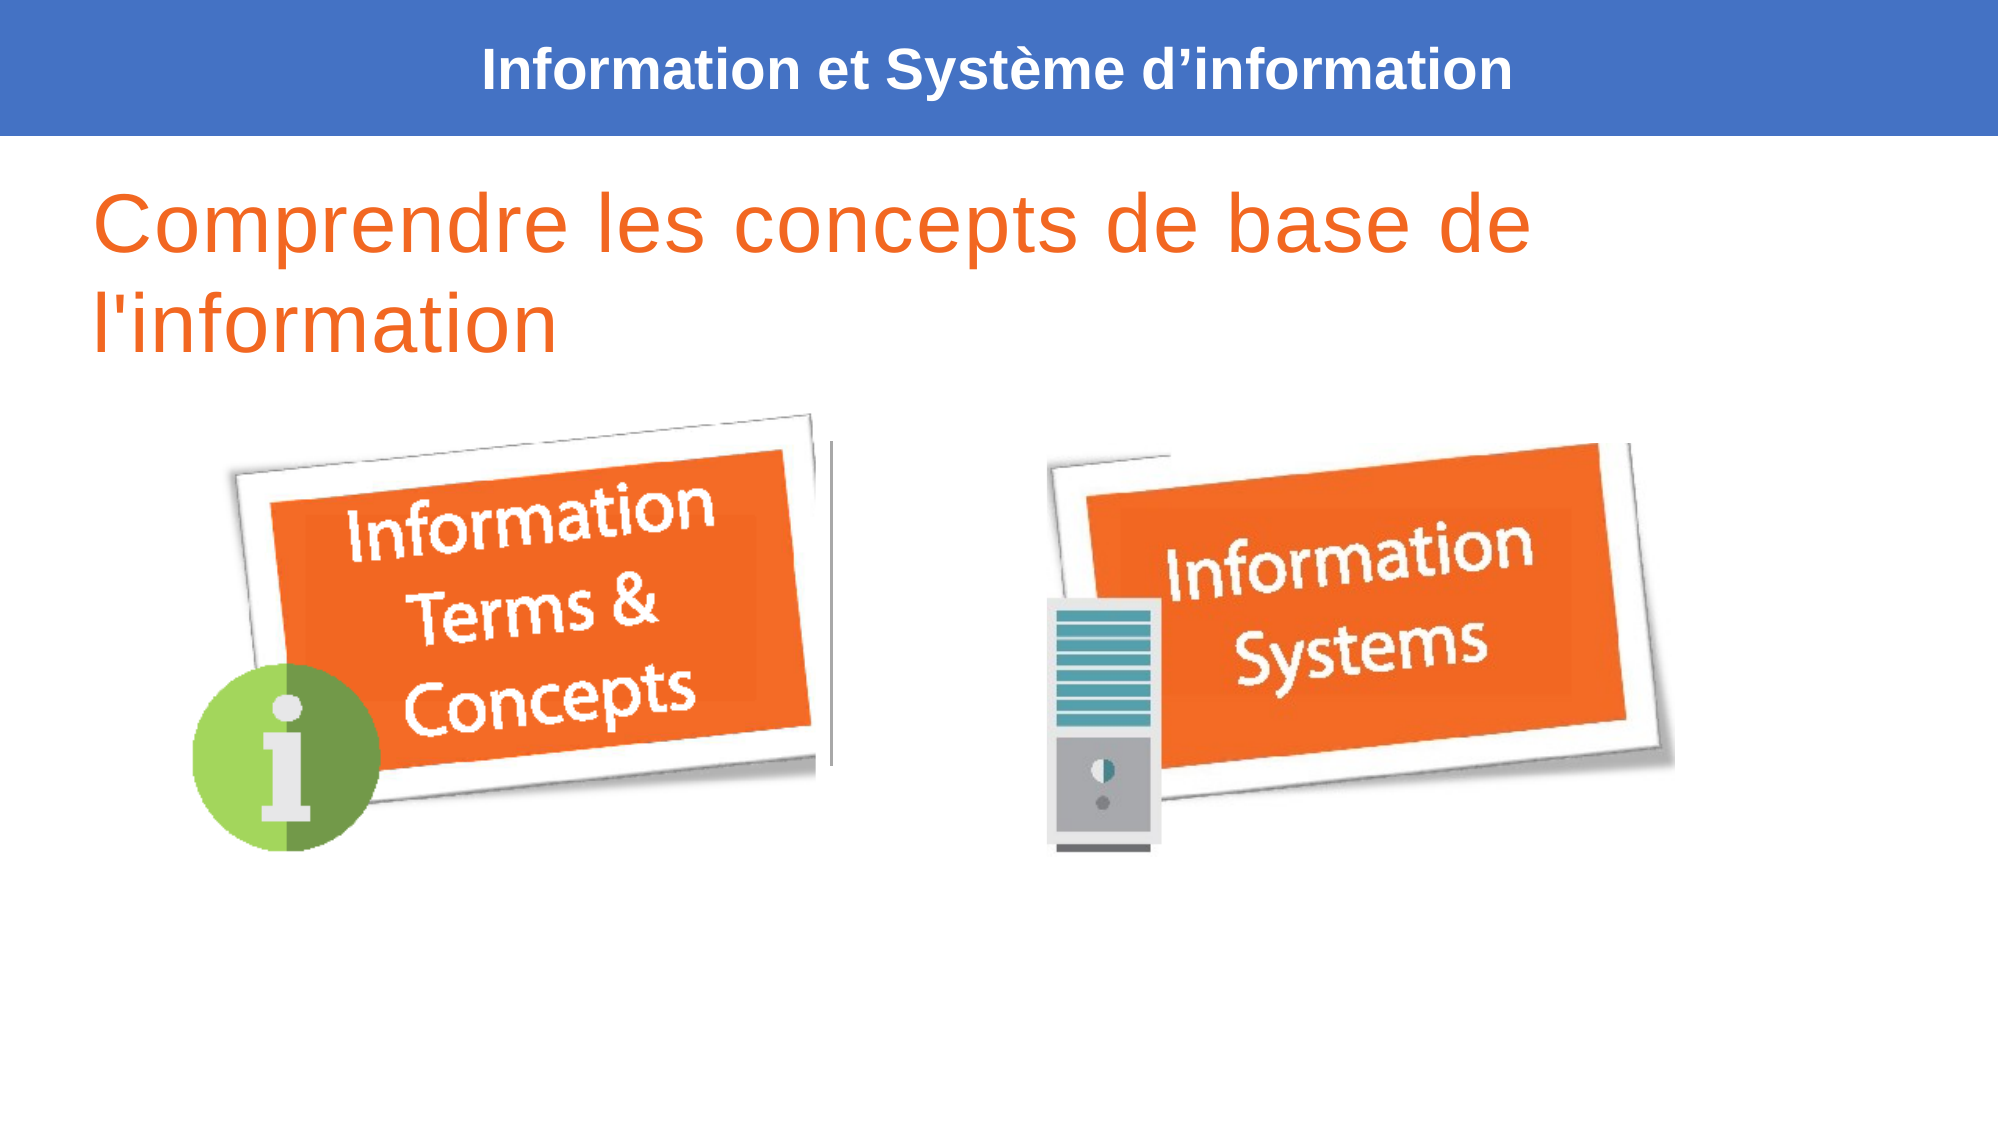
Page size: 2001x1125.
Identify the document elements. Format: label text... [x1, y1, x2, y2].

text_box Information et Système d’information [0, 0, 2000, 139]
text_box [190, 409, 816, 853]
text_box [1046, 443, 1675, 857]
text_box Comprendre les concepts de base de l'information [90, 169, 1728, 370]
